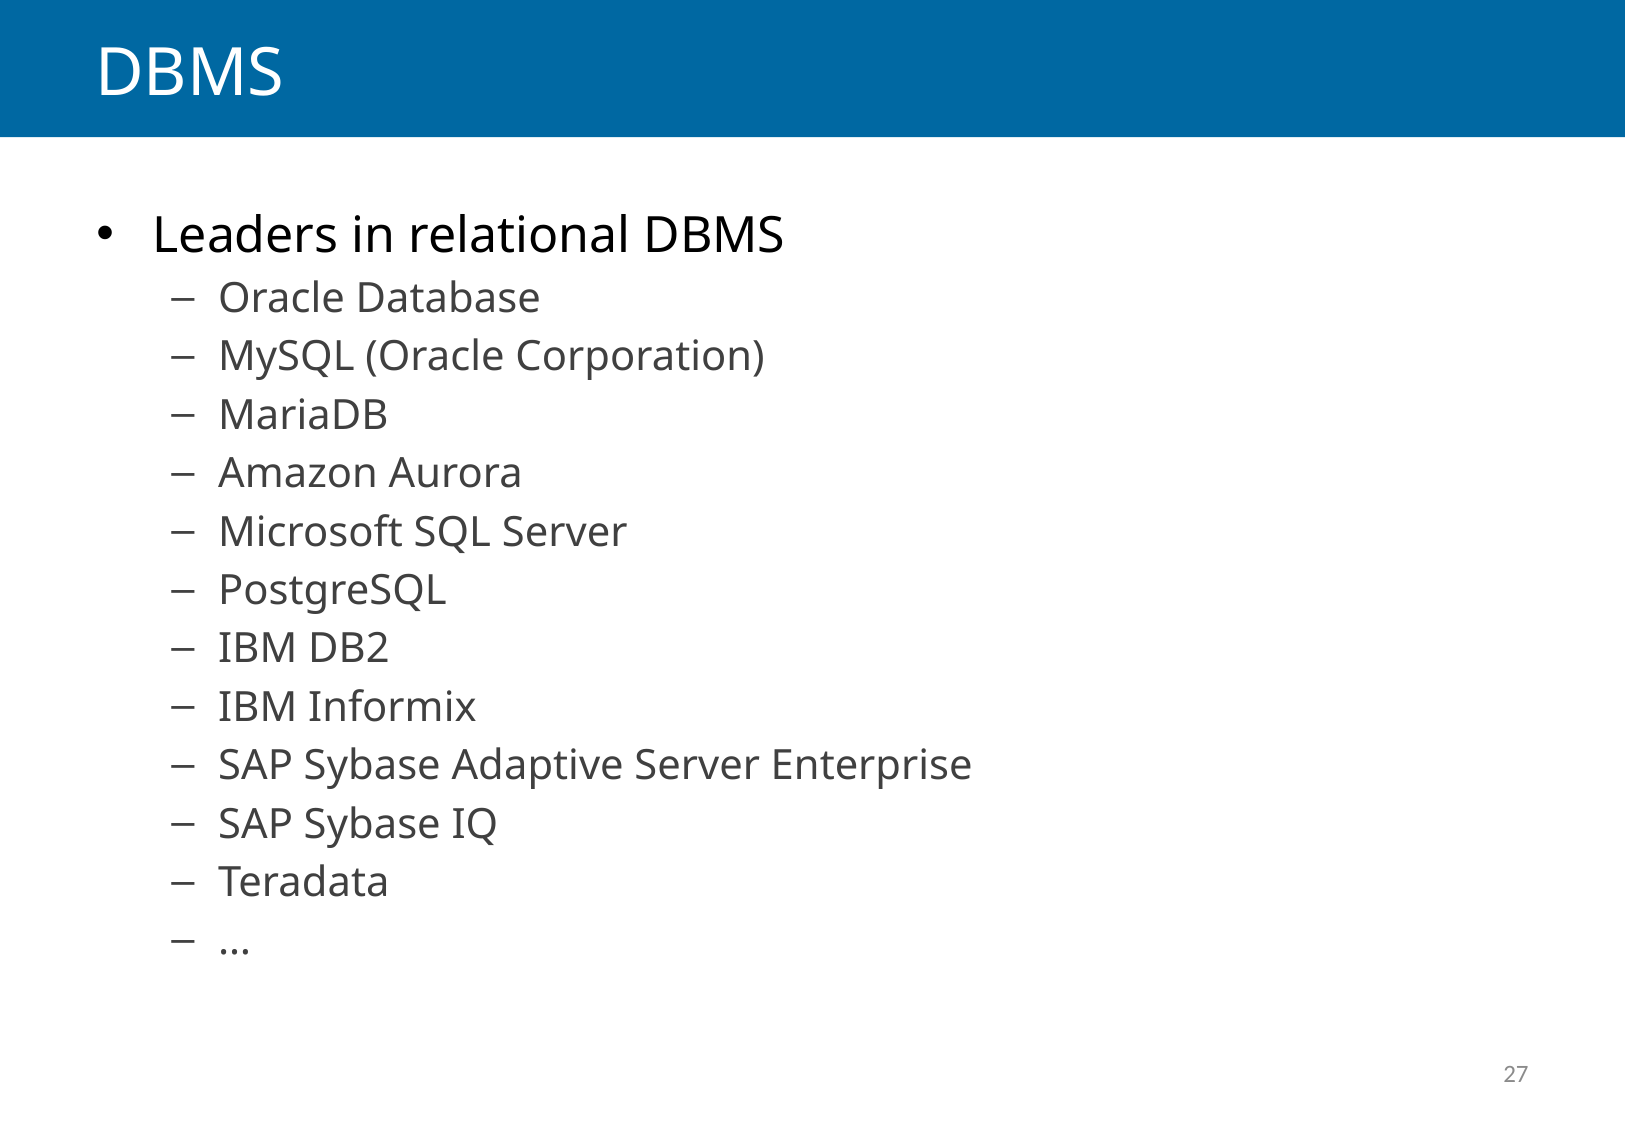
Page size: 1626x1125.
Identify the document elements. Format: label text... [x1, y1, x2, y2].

title DBMS [80, 0, 1543, 138]
slide_number 27 [1164, 1042, 1544, 1103]
list Leaders in relational DBMS Oracle Database MySQL (Oracle Corporation) MariaDB Amazon Aurora Microsoft SQL Server PostgreSQL IBM DB2 IBM Informix SAP Sybase Adaptive Server Enterprise SAP Sybase IQ Teradata … [81, 160, 1544, 1005]
